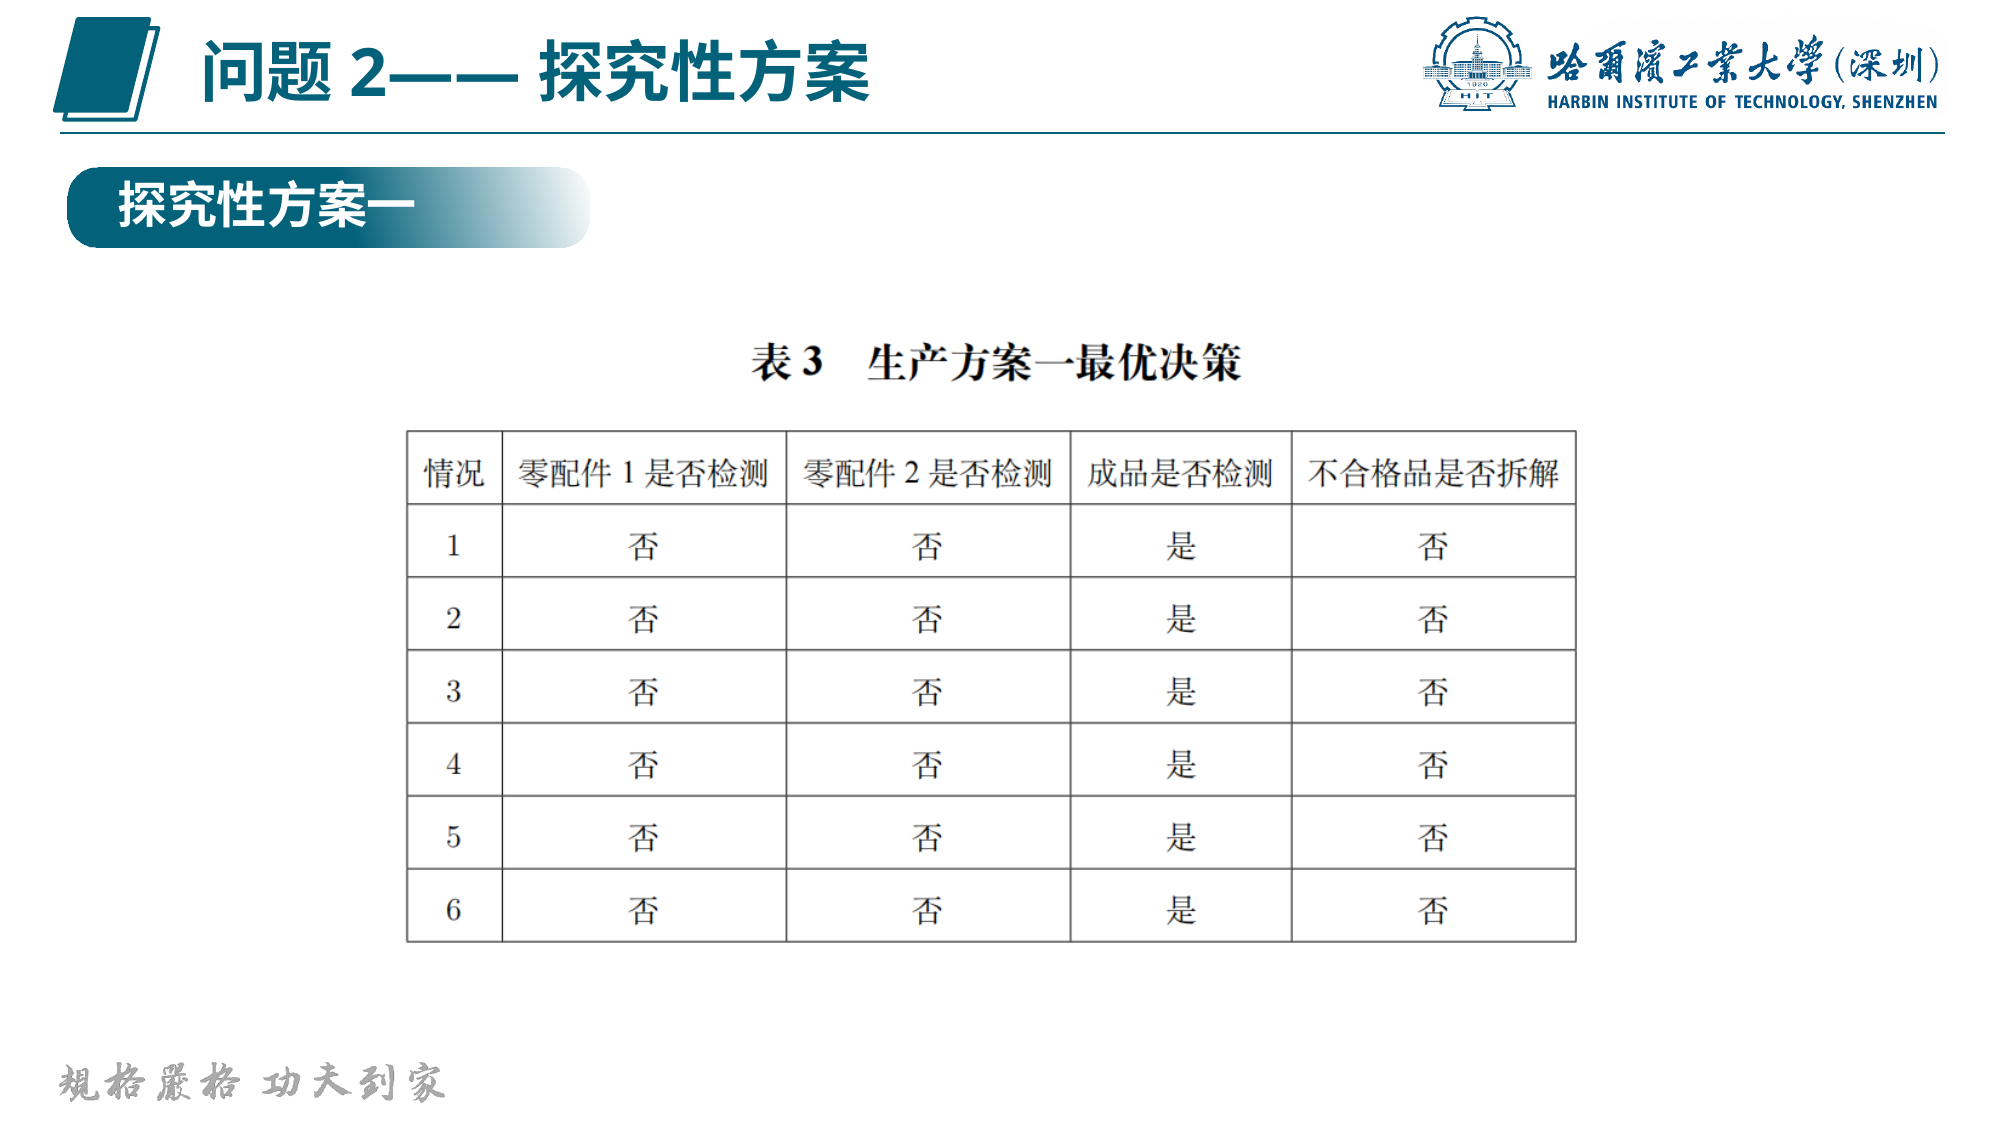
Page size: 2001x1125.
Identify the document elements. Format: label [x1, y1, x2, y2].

text_box [38, 19, 1945, 1118]
picture [1414, 11, 1949, 119]
